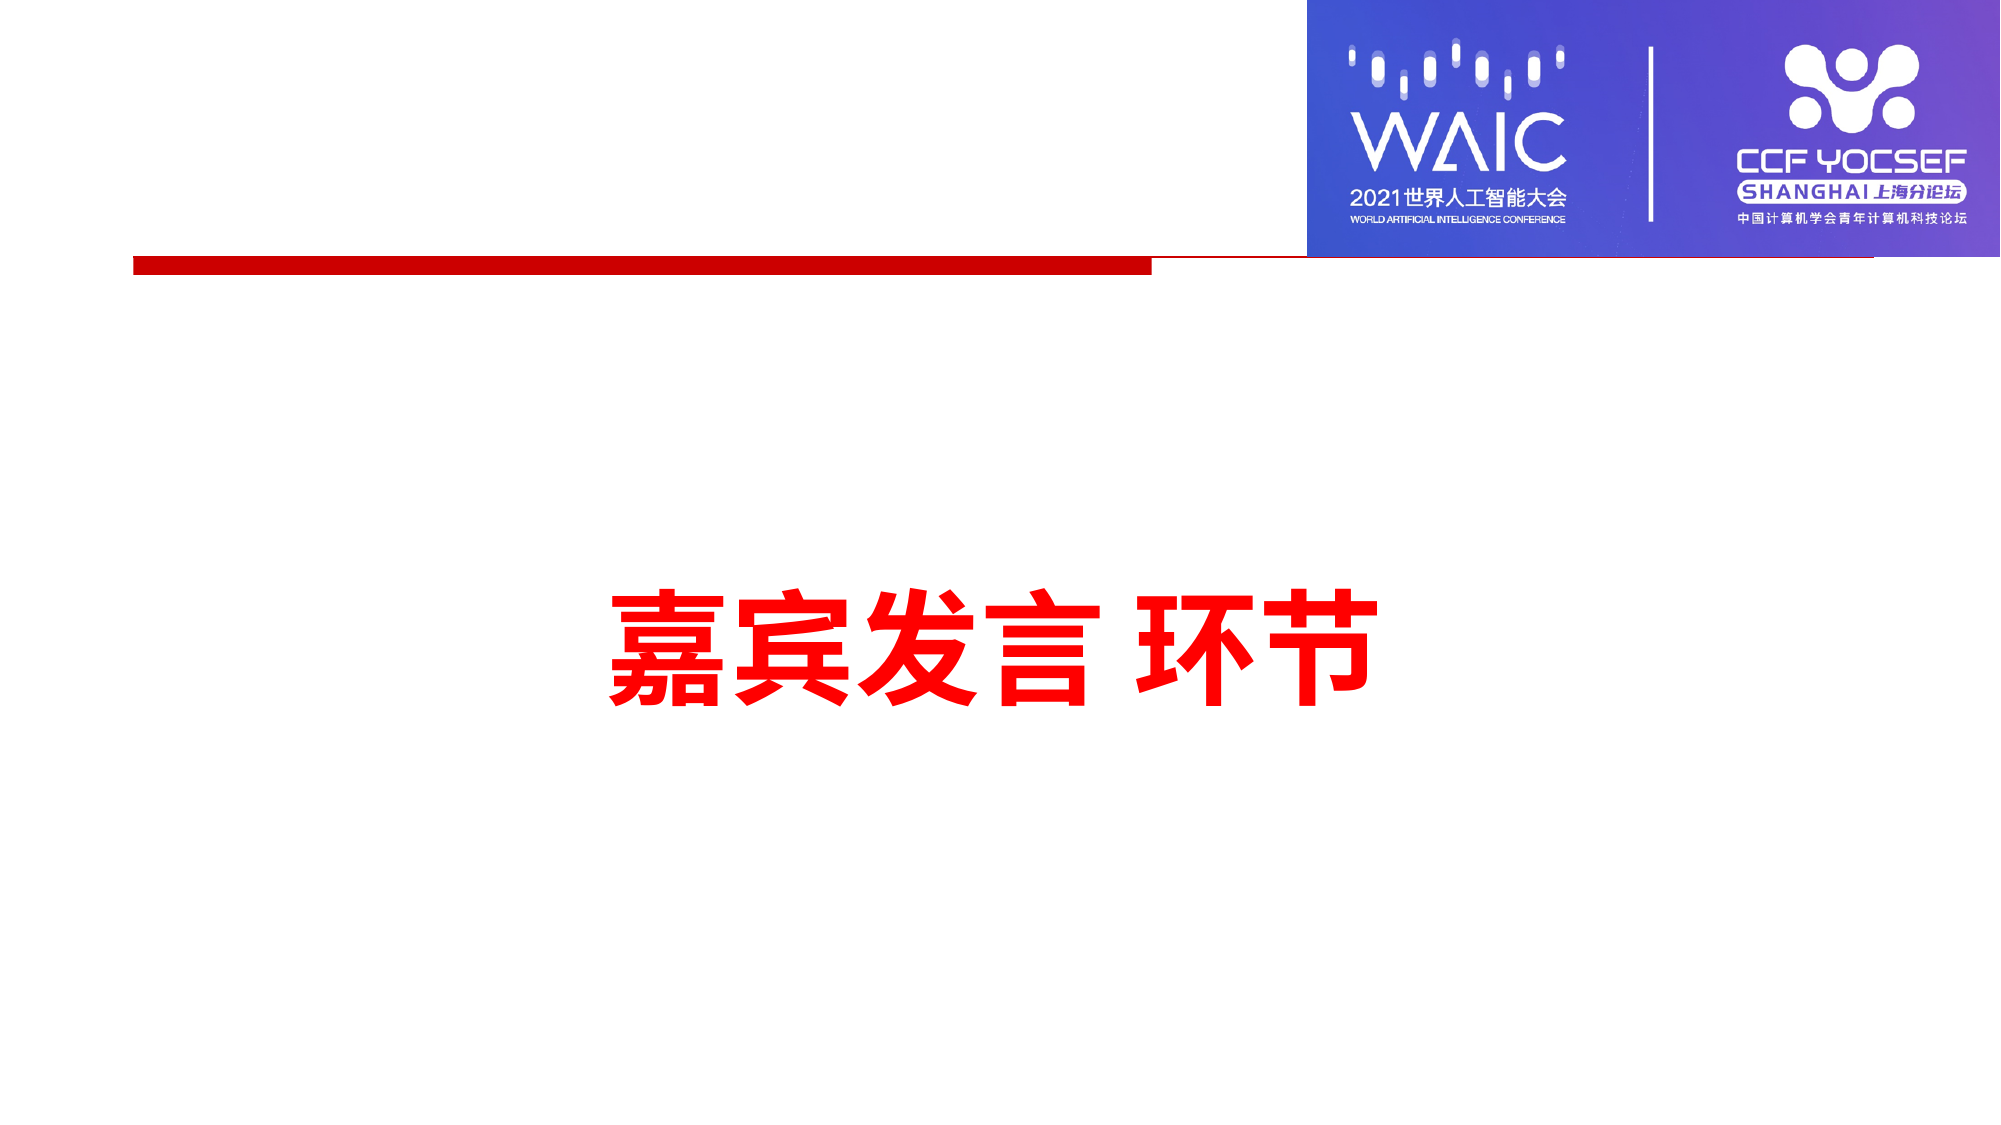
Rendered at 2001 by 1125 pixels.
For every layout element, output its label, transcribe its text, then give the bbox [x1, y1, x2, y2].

text_box 嘉宾发言 环节 [338, 562, 1651, 963]
picture [1306, 0, 2000, 257]
